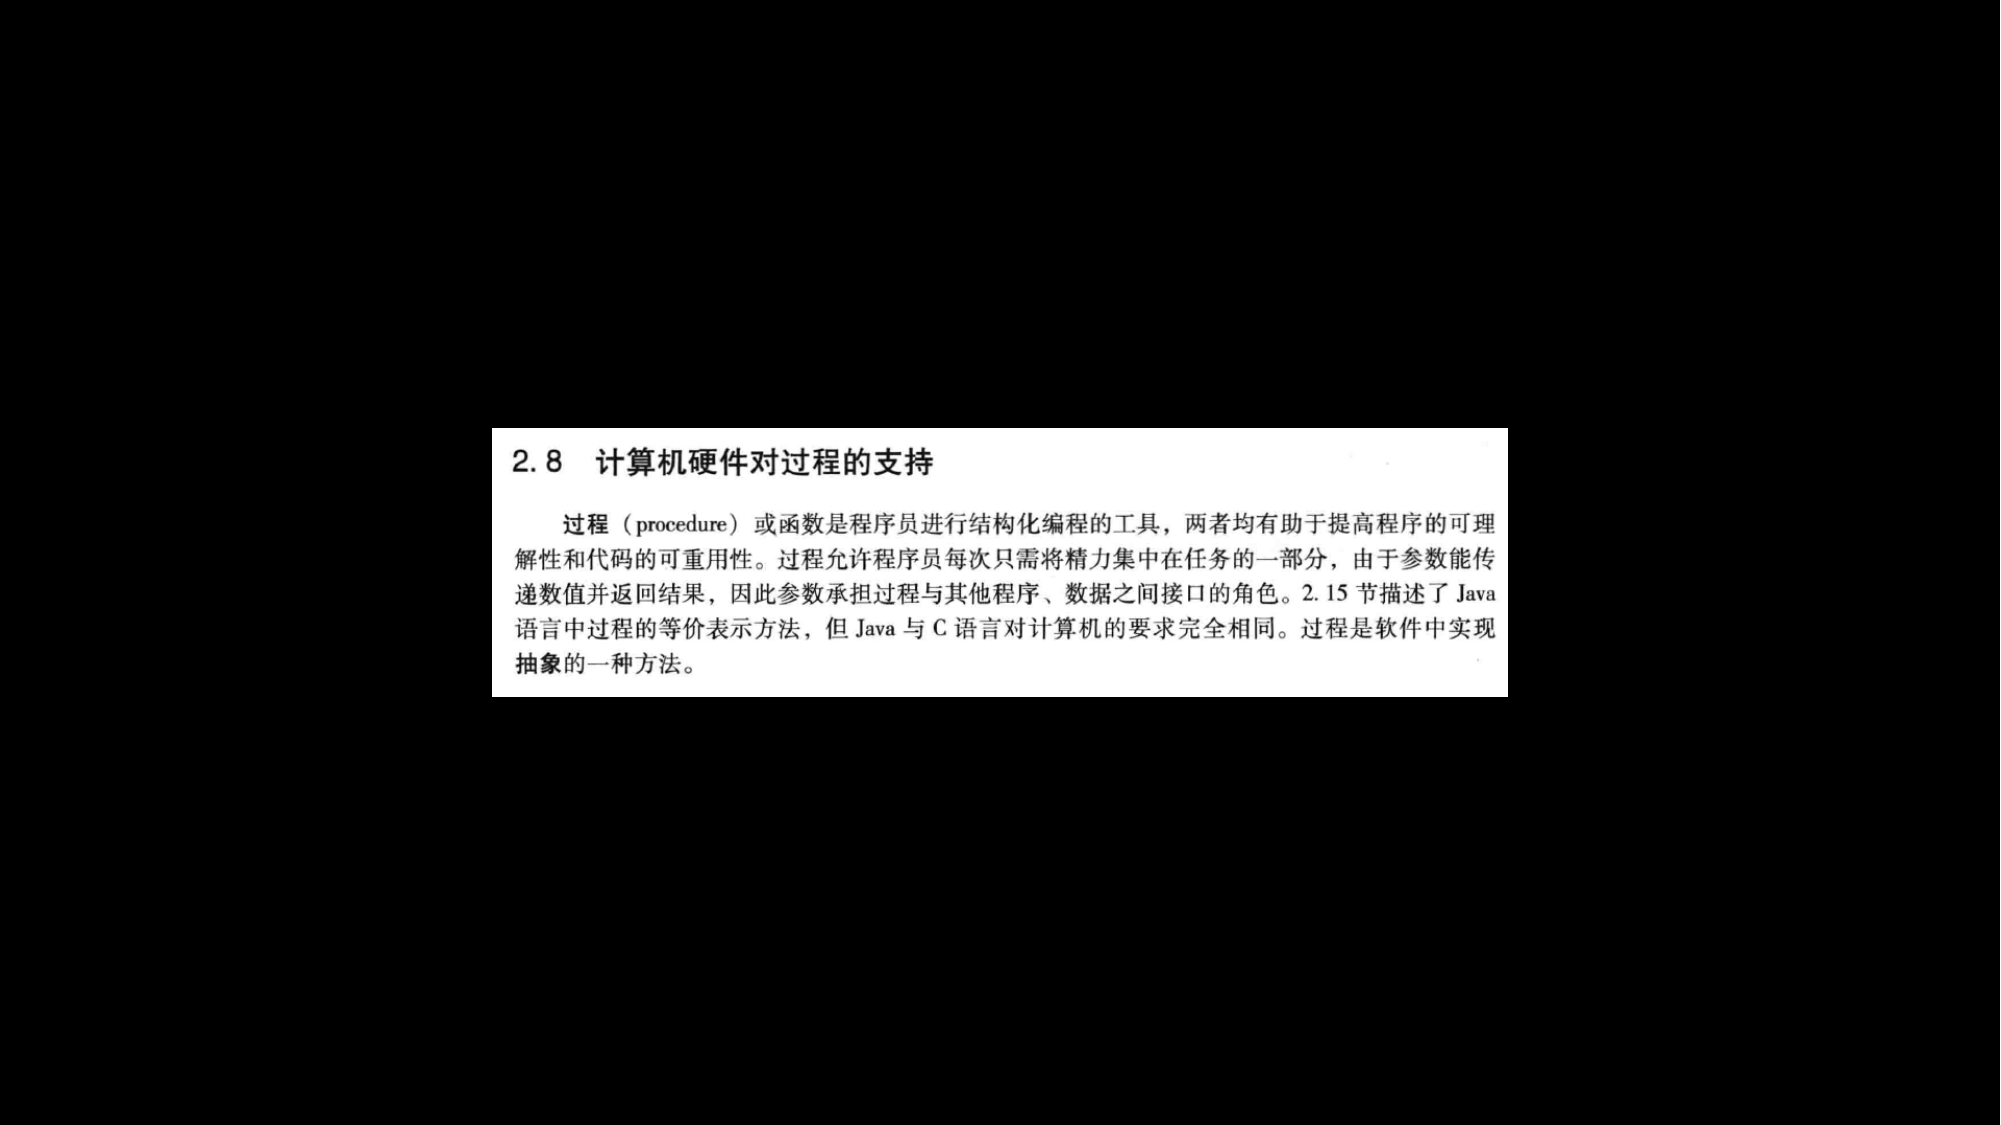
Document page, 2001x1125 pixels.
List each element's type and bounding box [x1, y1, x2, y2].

picture [492, 428, 1508, 697]
